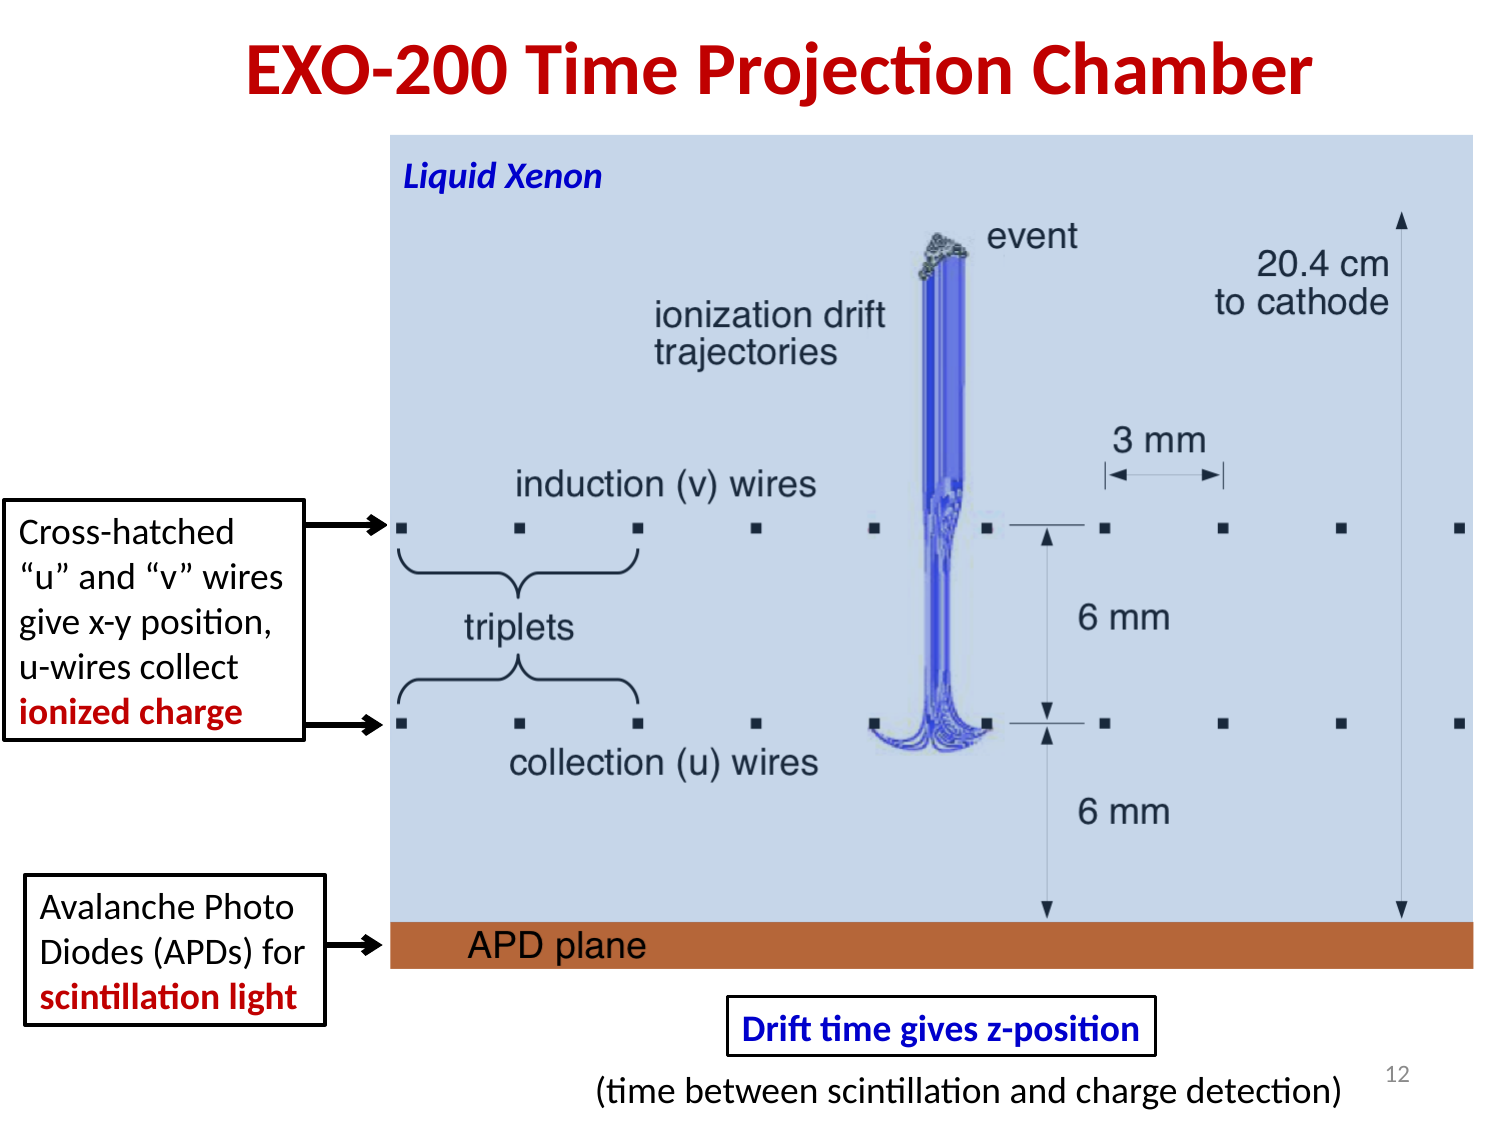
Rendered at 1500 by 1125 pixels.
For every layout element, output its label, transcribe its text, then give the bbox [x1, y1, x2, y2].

text_box Liquid Xenon [388, 143, 618, 200]
text_box (time between scintillation and charge detection) [580, 1058, 1359, 1119]
text_box [388, 133, 1475, 201]
text_box Drift time gives z-position [727, 996, 1156, 1056]
text_box Cross-hatched “u” and “v” wires give x-y position, u-wires collect ionized charge [4, 499, 305, 740]
picture [387, 202, 1476, 976]
text_box EXO-200 Time Projection Chamber [230, 12, 1331, 118]
slide_number 12 [1074, 1042, 1425, 1103]
text_box Avalanche Photo Diodes (APDs) for scintillation light [24, 874, 325, 1025]
